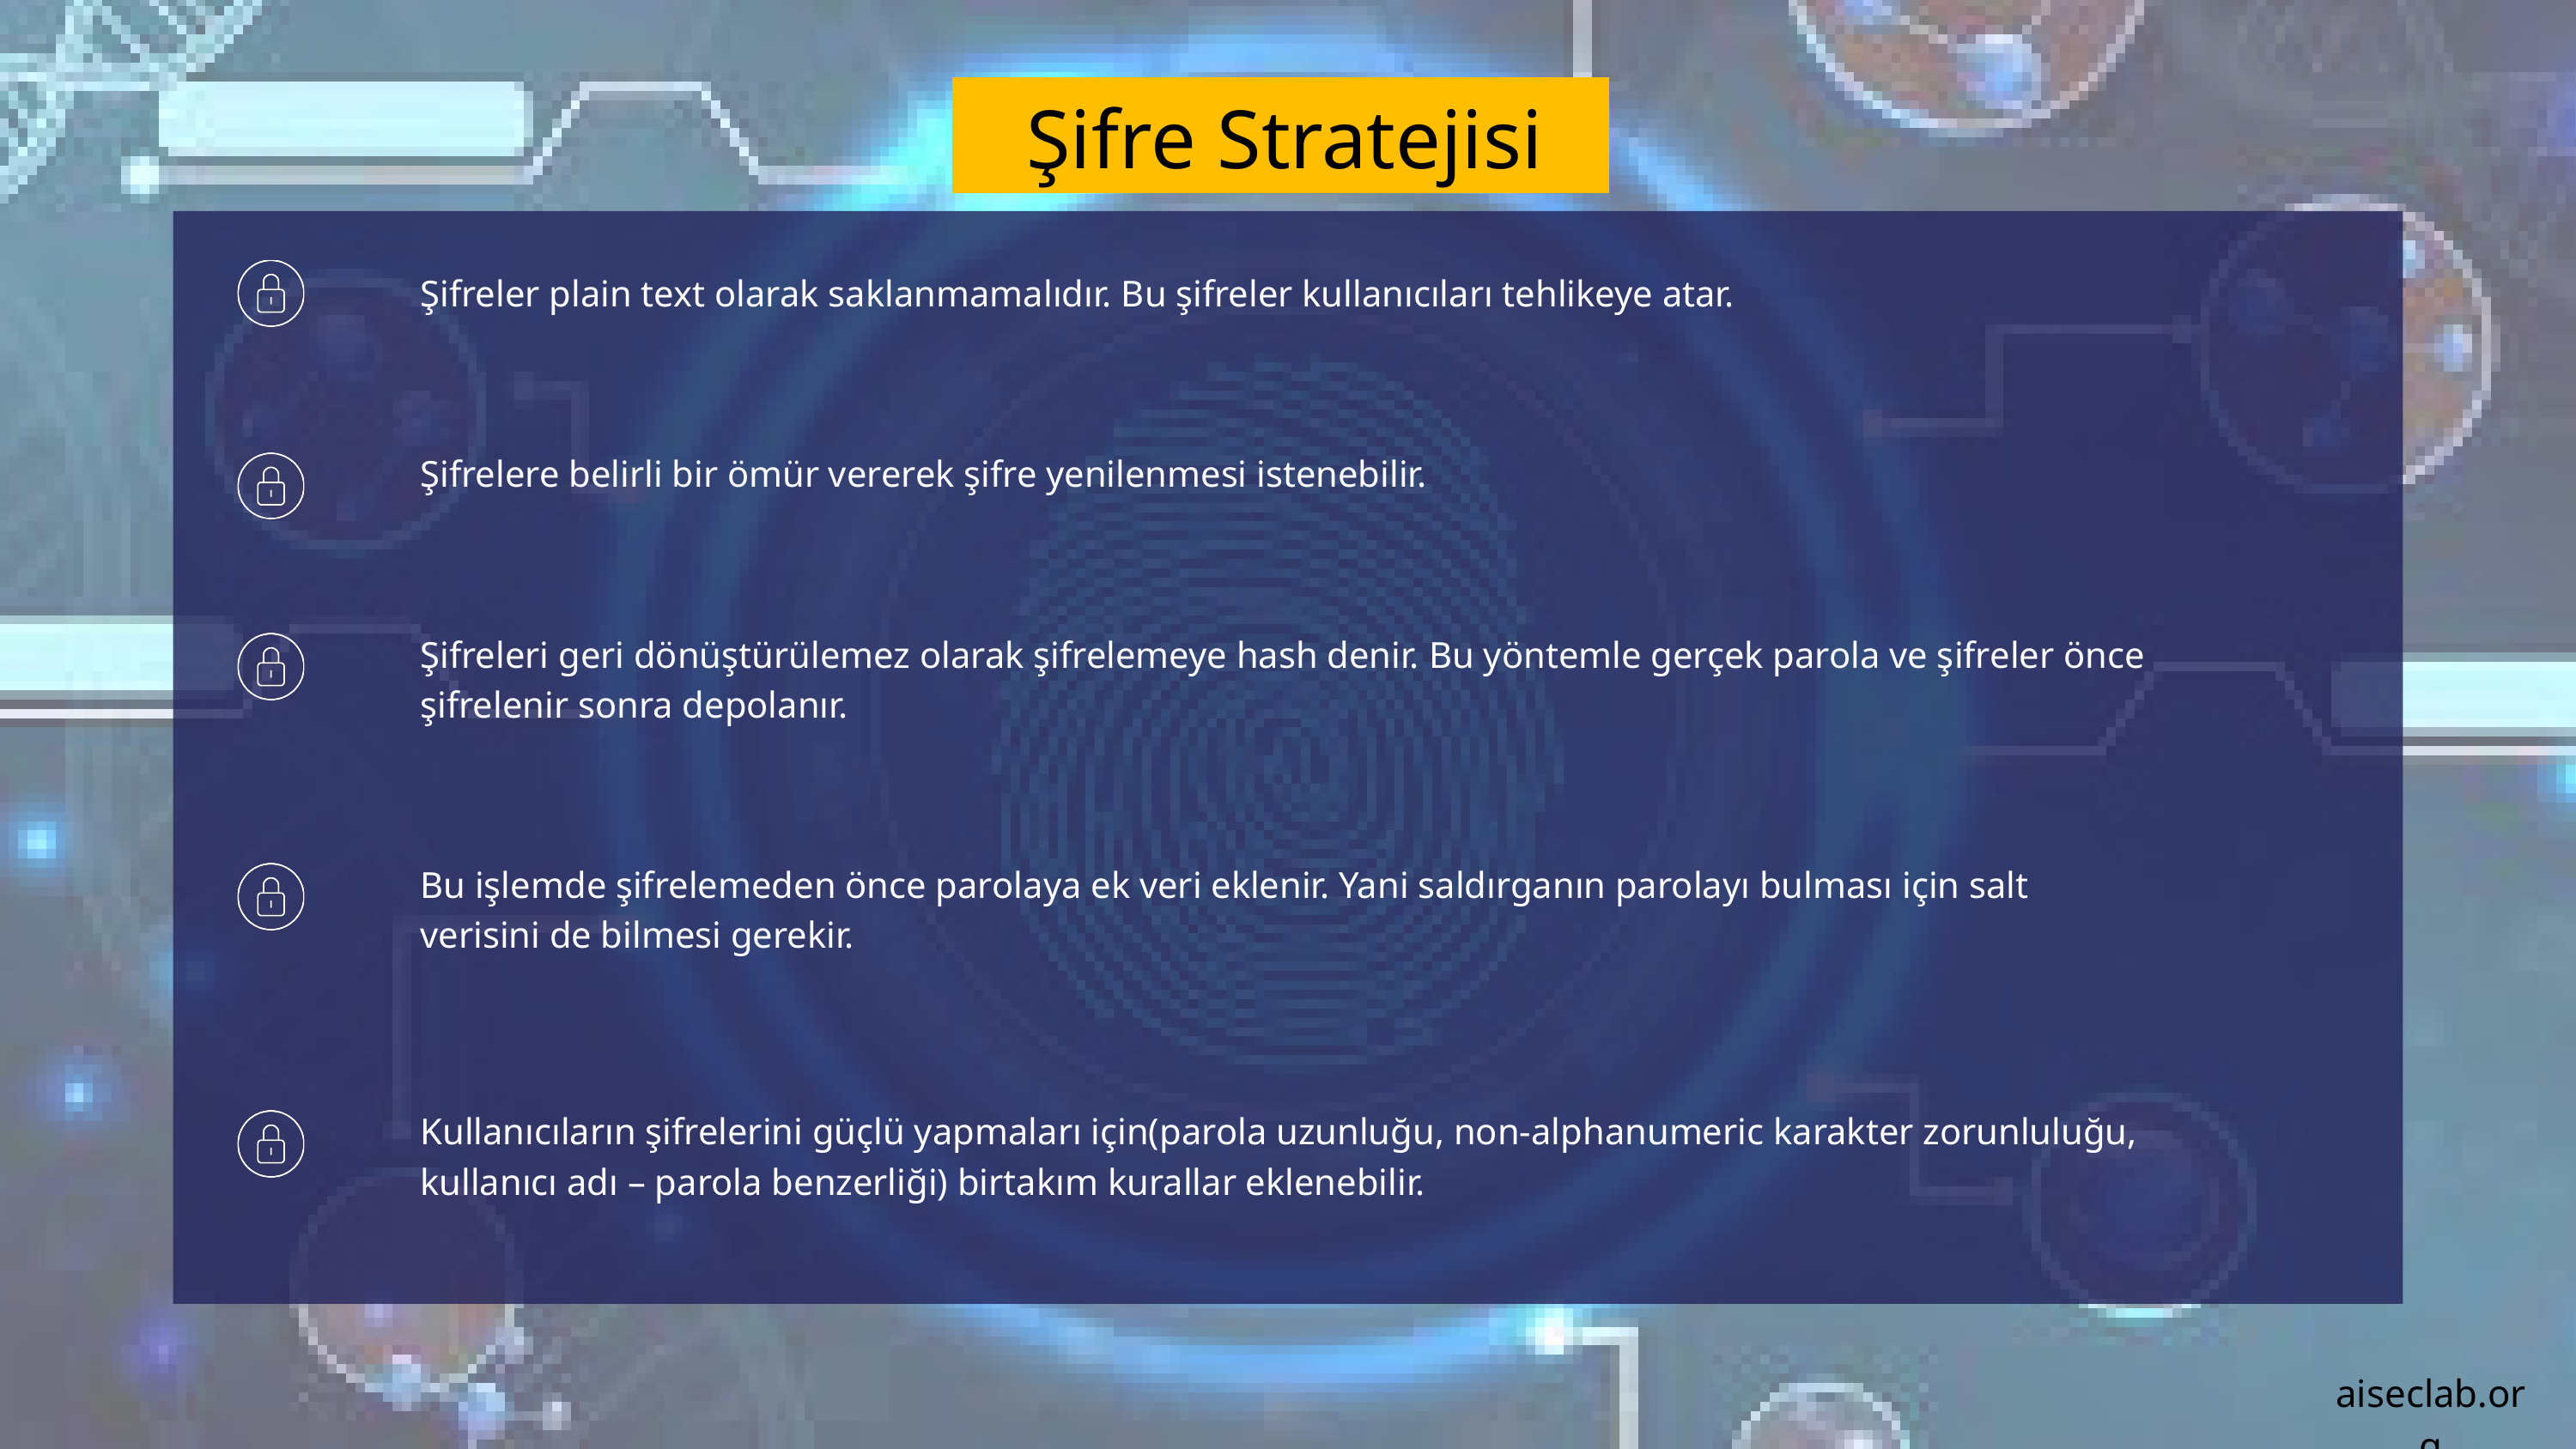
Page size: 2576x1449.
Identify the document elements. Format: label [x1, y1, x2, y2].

picture [0, 0, 741, 1449]
text_box [741, 0, 1835, 1449]
picture [1835, 0, 2576, 1449]
